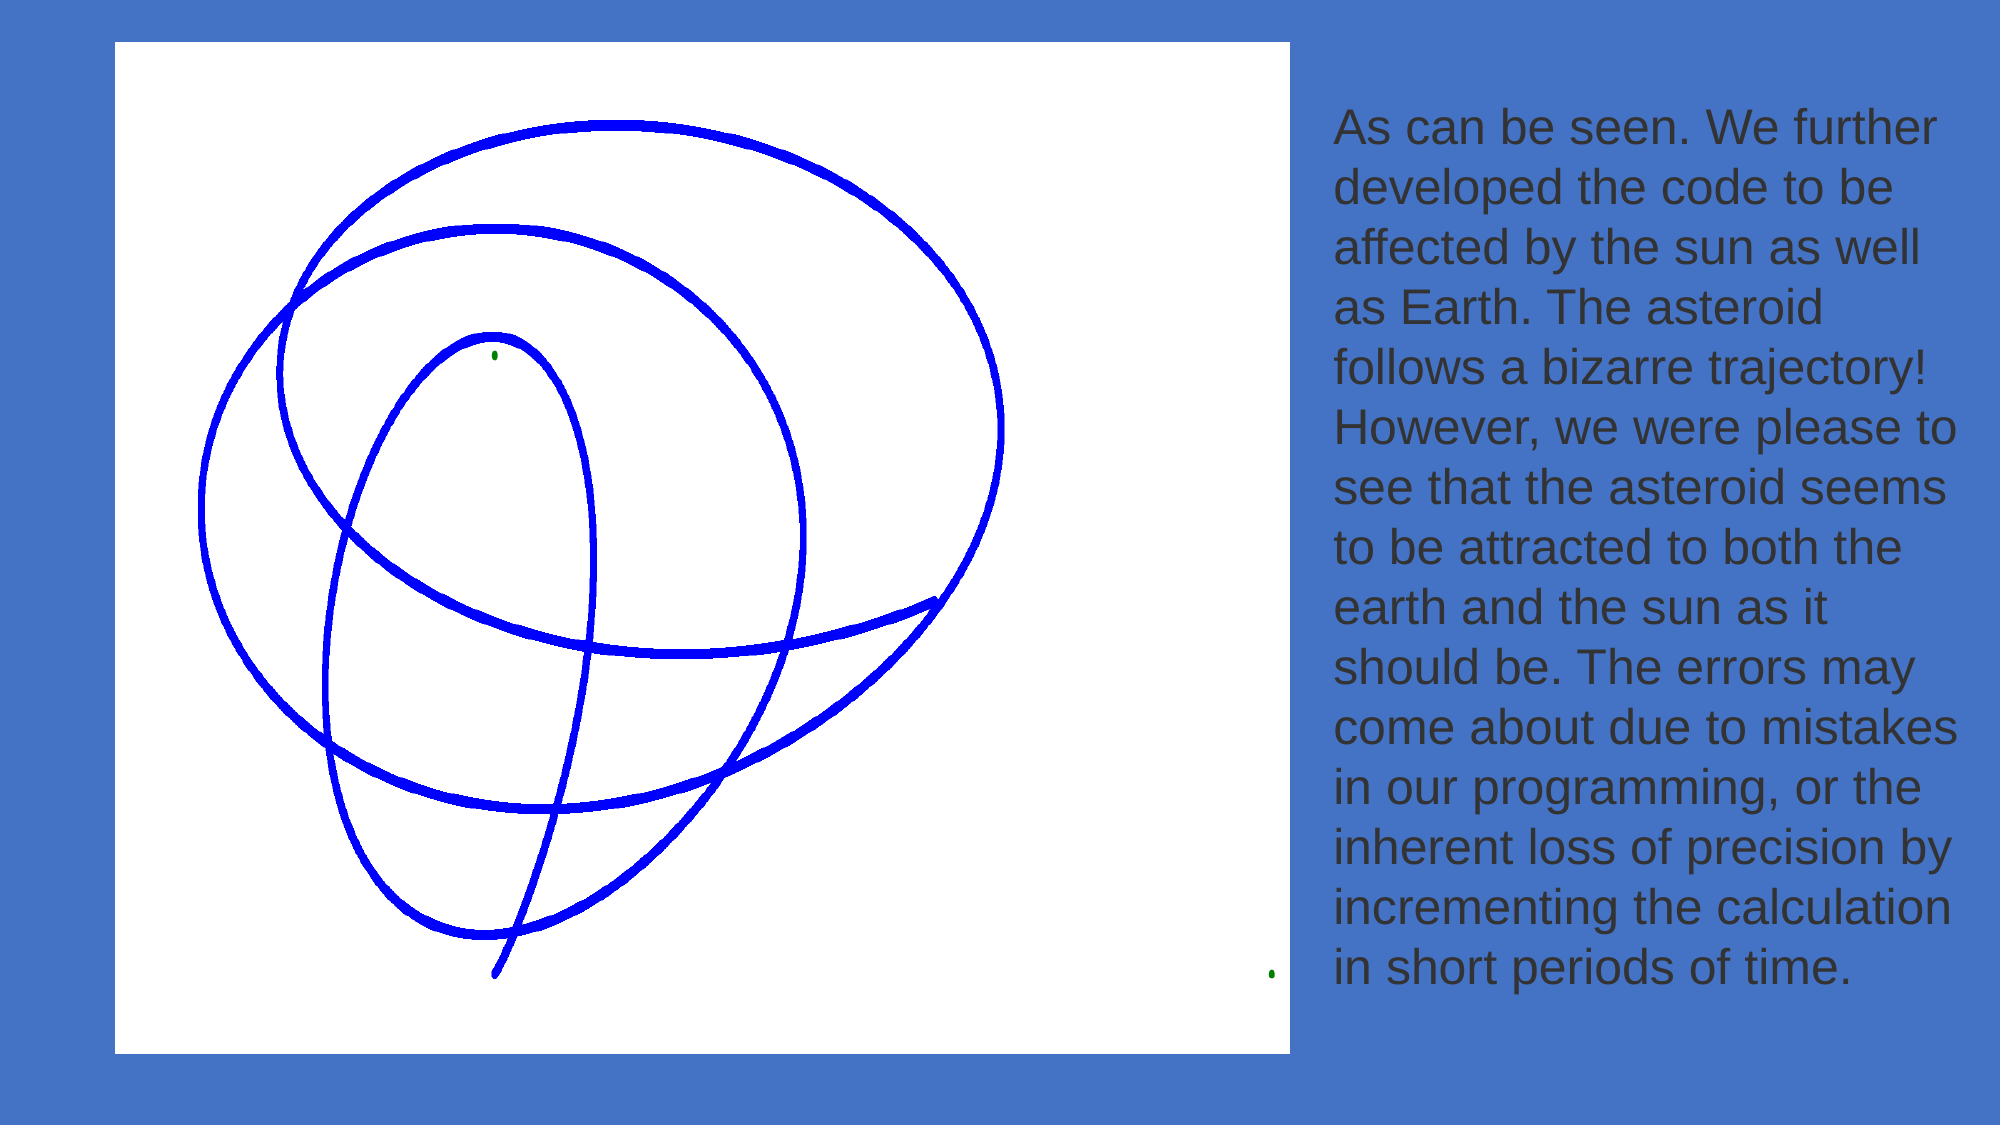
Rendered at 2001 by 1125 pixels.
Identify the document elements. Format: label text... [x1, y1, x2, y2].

text_box [0, 0, 2000, 1125]
picture [115, 42, 1554, 1054]
text_box As can be seen. We further developed the code to be affected by the sun as well as Earth. The asteroid follows a bizarre trajectory! However, we were please to see that the asteroid seems to be attracted to both the earth and the sun as it should be. The errors may come about due to mistakes in our programming, or the inherent loss of precision by incrementing the calculation in short periods of time. [1318, 87, 1974, 1002]
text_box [1682, 279, 1844, 552]
